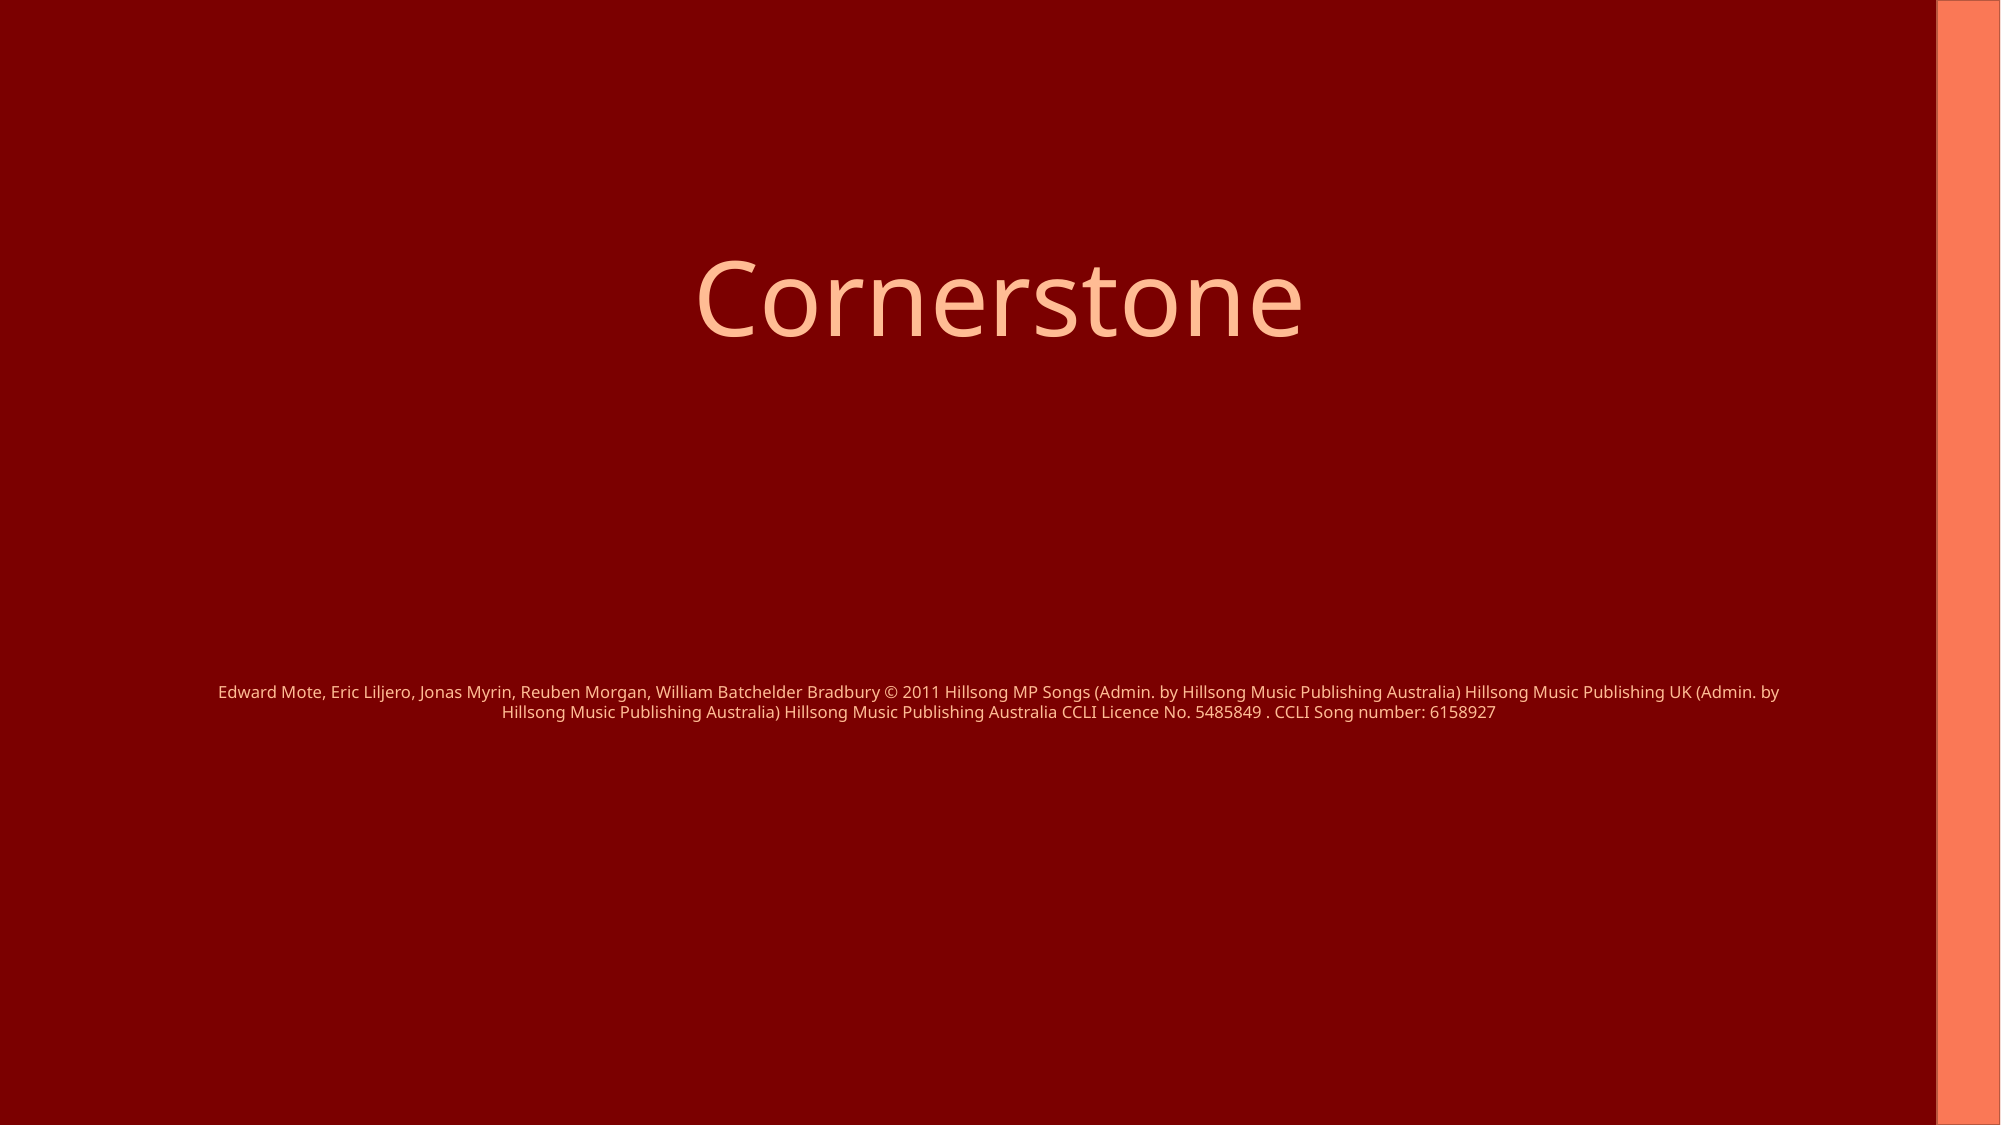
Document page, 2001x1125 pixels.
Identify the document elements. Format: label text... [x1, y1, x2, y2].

text_box Edward Mote, Eric Liljero, Jonas Myrin, Reuben Morgan, William Batchelder Bradbury © 2011 Hillsong MP Songs (Admin. by Hillsong Music Publishing Australia) Hillsong Music Publishing UK (Admin. by Hillsong Music Publishing Australia) Hillsong Music Publishing Australia CCLI Licence No. 5485849 . CCLI Song number: 6158927 [200, 674, 1800, 730]
text_box Cornerstone [200, 224, 1800, 365]
